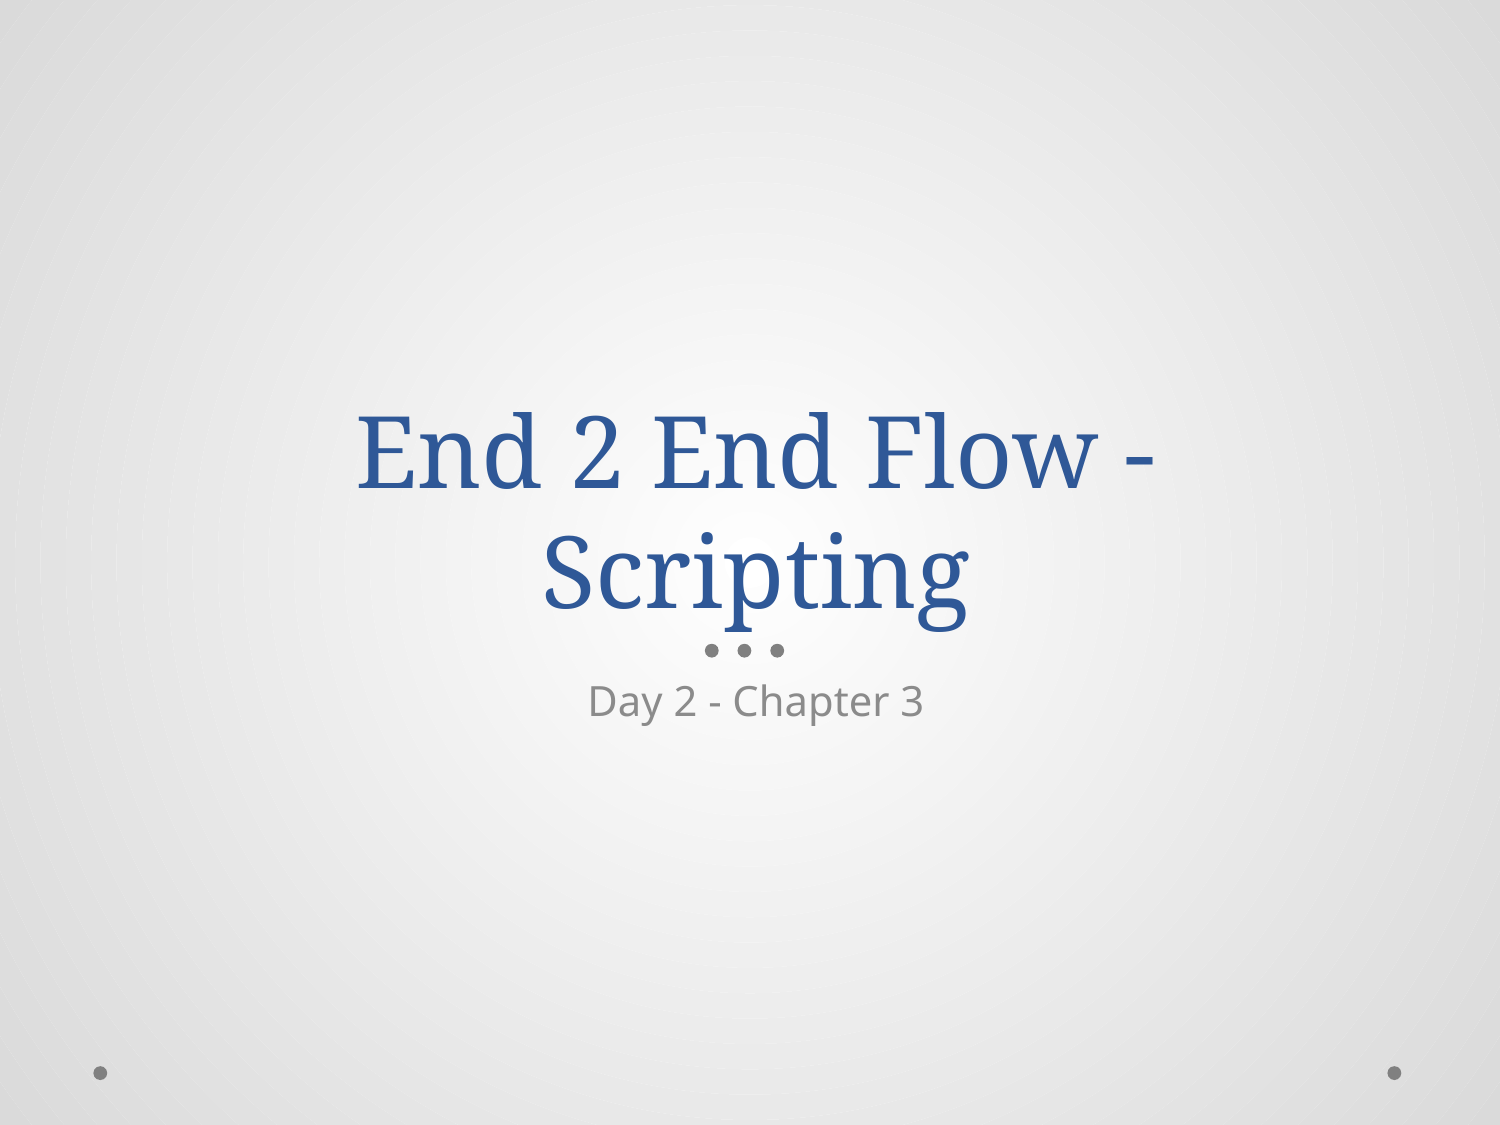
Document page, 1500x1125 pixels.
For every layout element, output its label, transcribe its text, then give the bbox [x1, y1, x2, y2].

list Day 2 - Chapter 3 [118, 667, 1394, 854]
title End 2 End Flow - Scripting [118, 224, 1394, 636]
